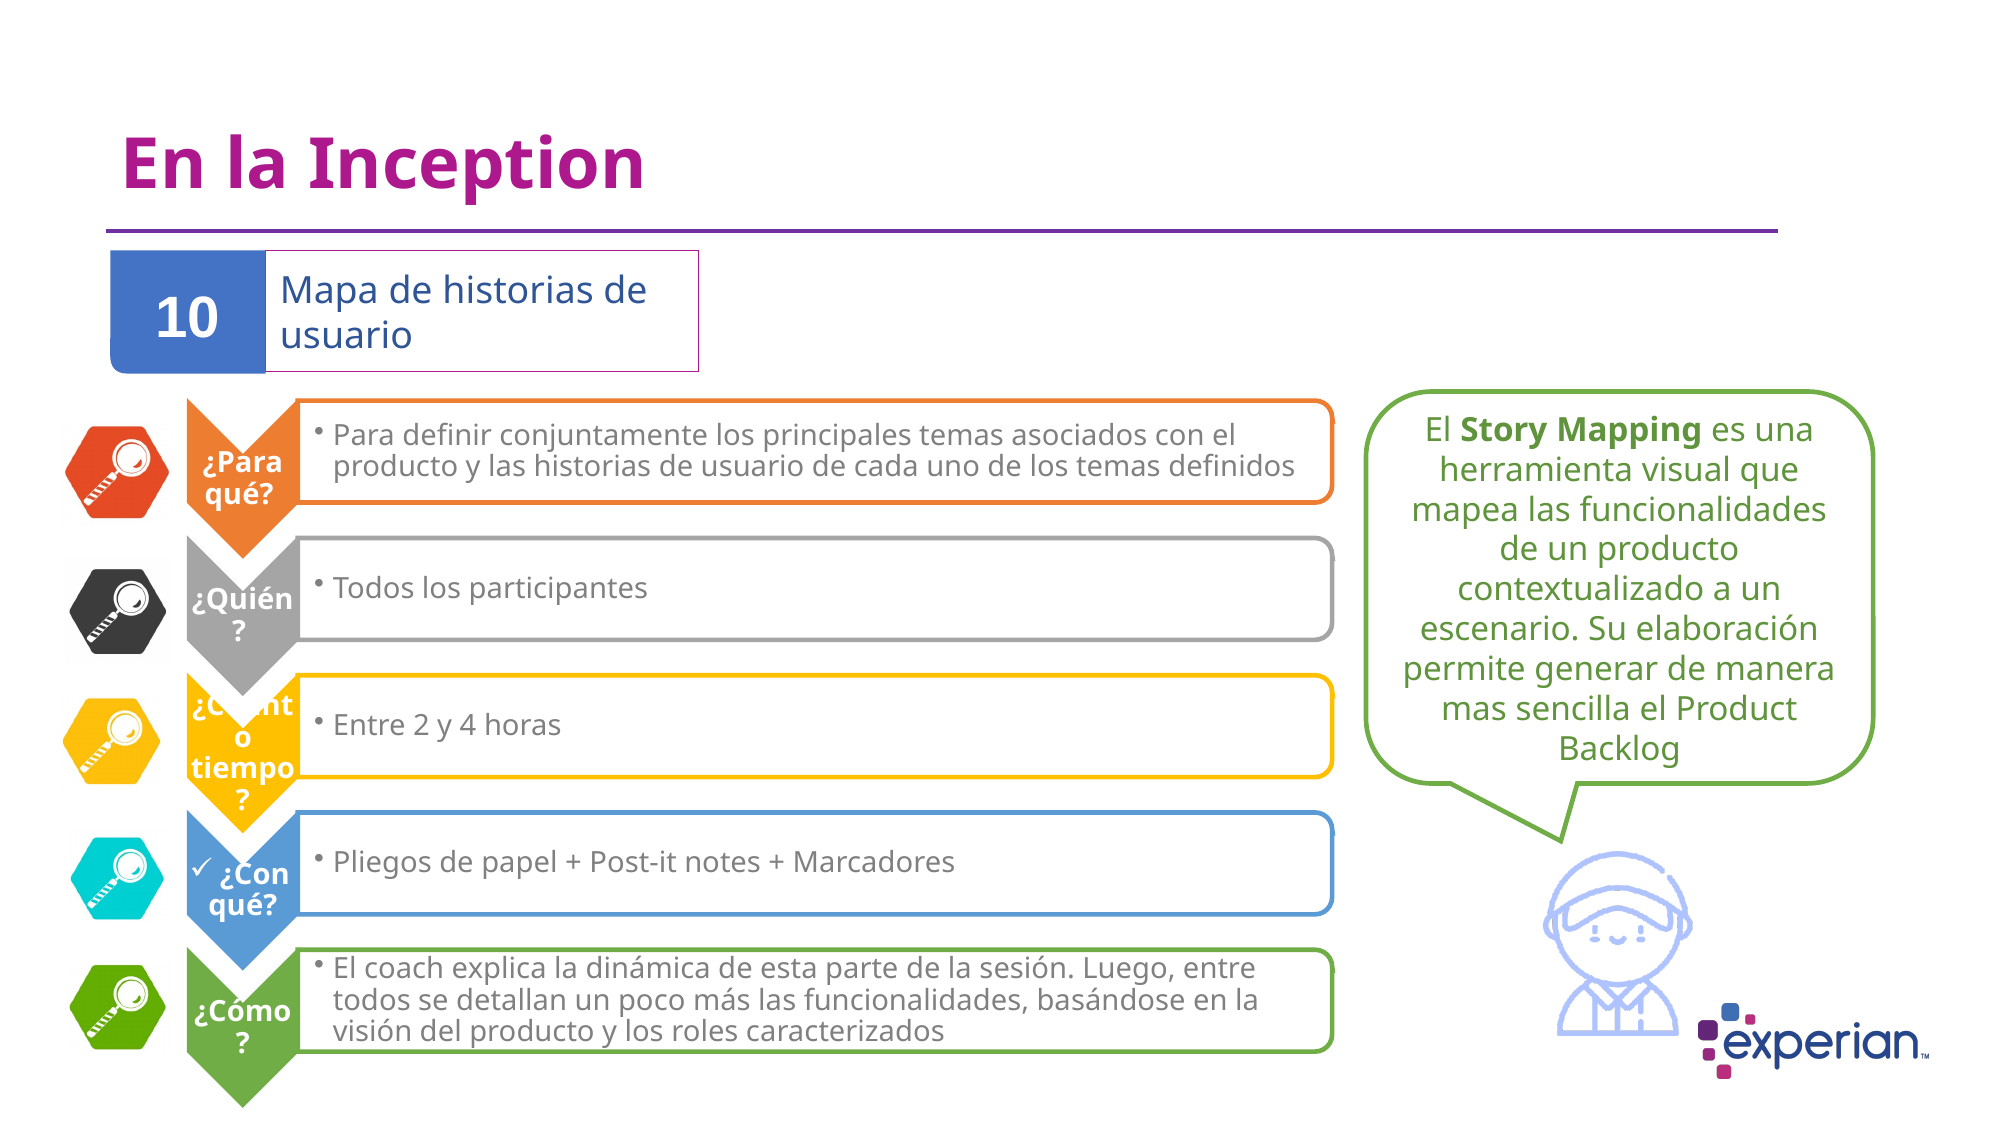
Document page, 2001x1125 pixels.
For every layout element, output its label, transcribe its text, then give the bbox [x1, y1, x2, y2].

picture [65, 557, 169, 663]
text_box El Story Mapping es una herramienta visual que mapea las funcionalidades de un producto contextualizado a un escenario. Su elaboración permite generar de manera mas sencilla el Product Backlog [1364, 390, 1875, 843]
picture [61, 419, 176, 525]
picture [68, 961, 169, 1056]
text_box 10 [110, 252, 266, 376]
text_box En la Inception [105, 119, 1656, 212]
picture [66, 826, 167, 923]
picture [58, 695, 162, 789]
text_box [109, 249, 267, 375]
picture [1525, 851, 1929, 1079]
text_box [187, 400, 1333, 1108]
text_box Mapa de historias de usuario [267, 250, 699, 372]
